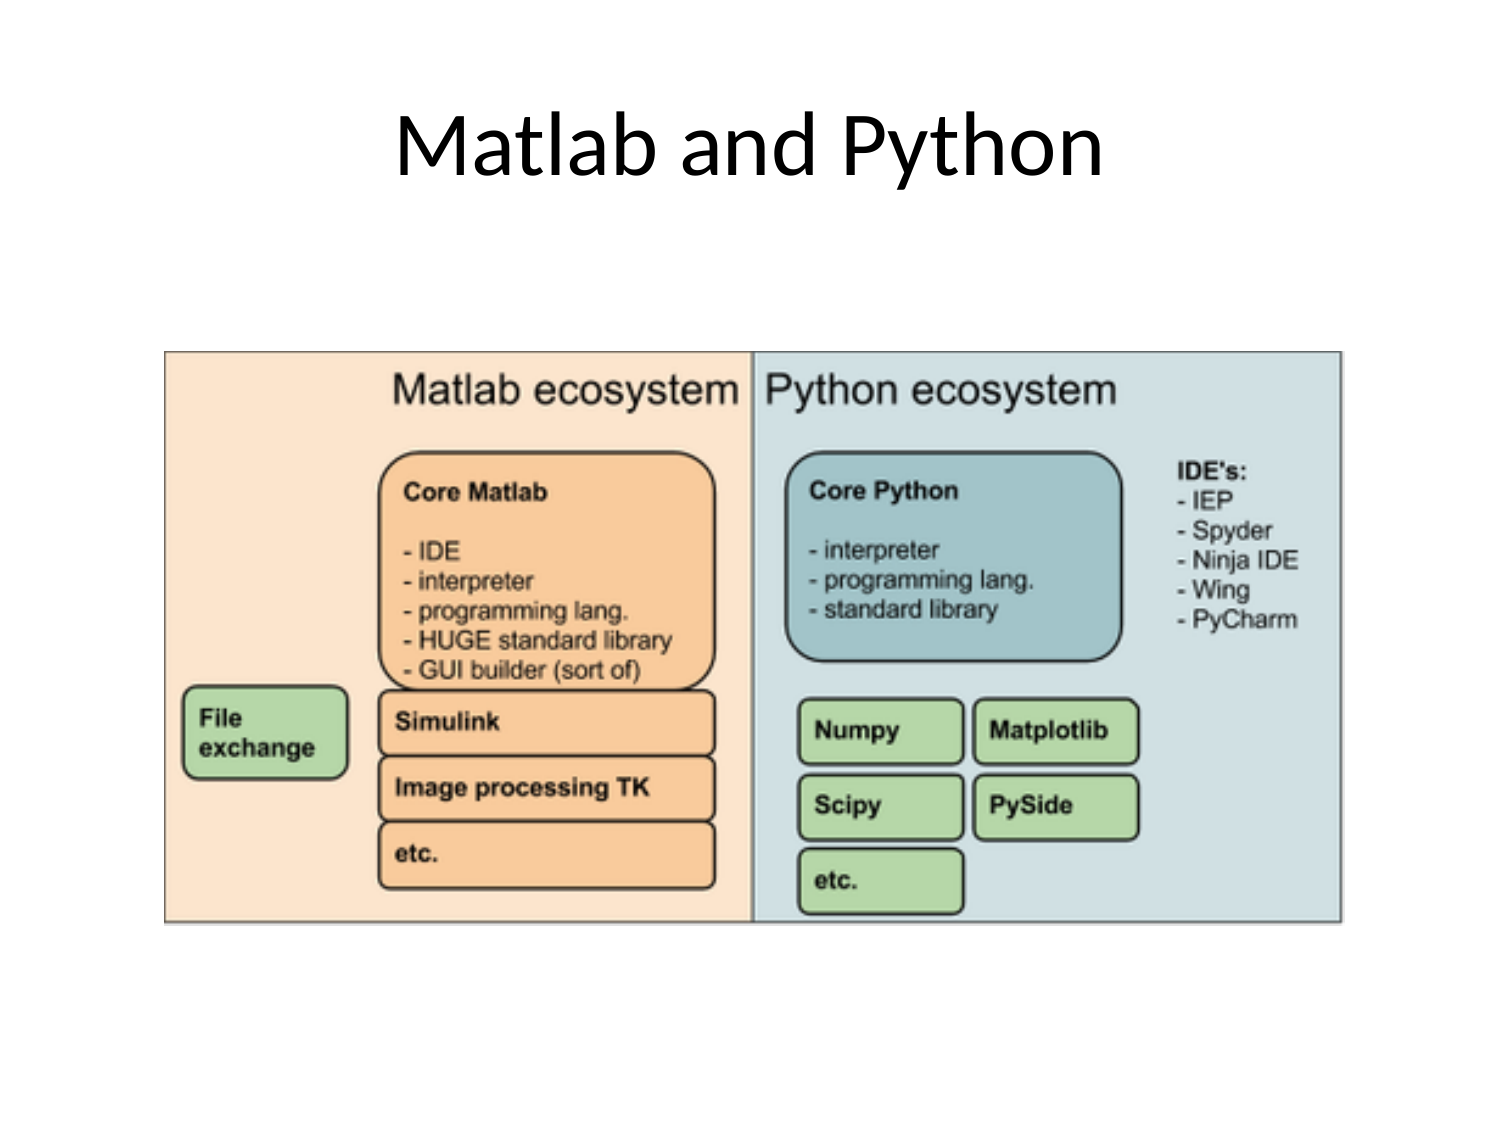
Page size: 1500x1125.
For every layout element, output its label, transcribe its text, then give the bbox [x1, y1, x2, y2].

title Matlab and Python [75, 45, 1425, 233]
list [163, 351, 1345, 926]
